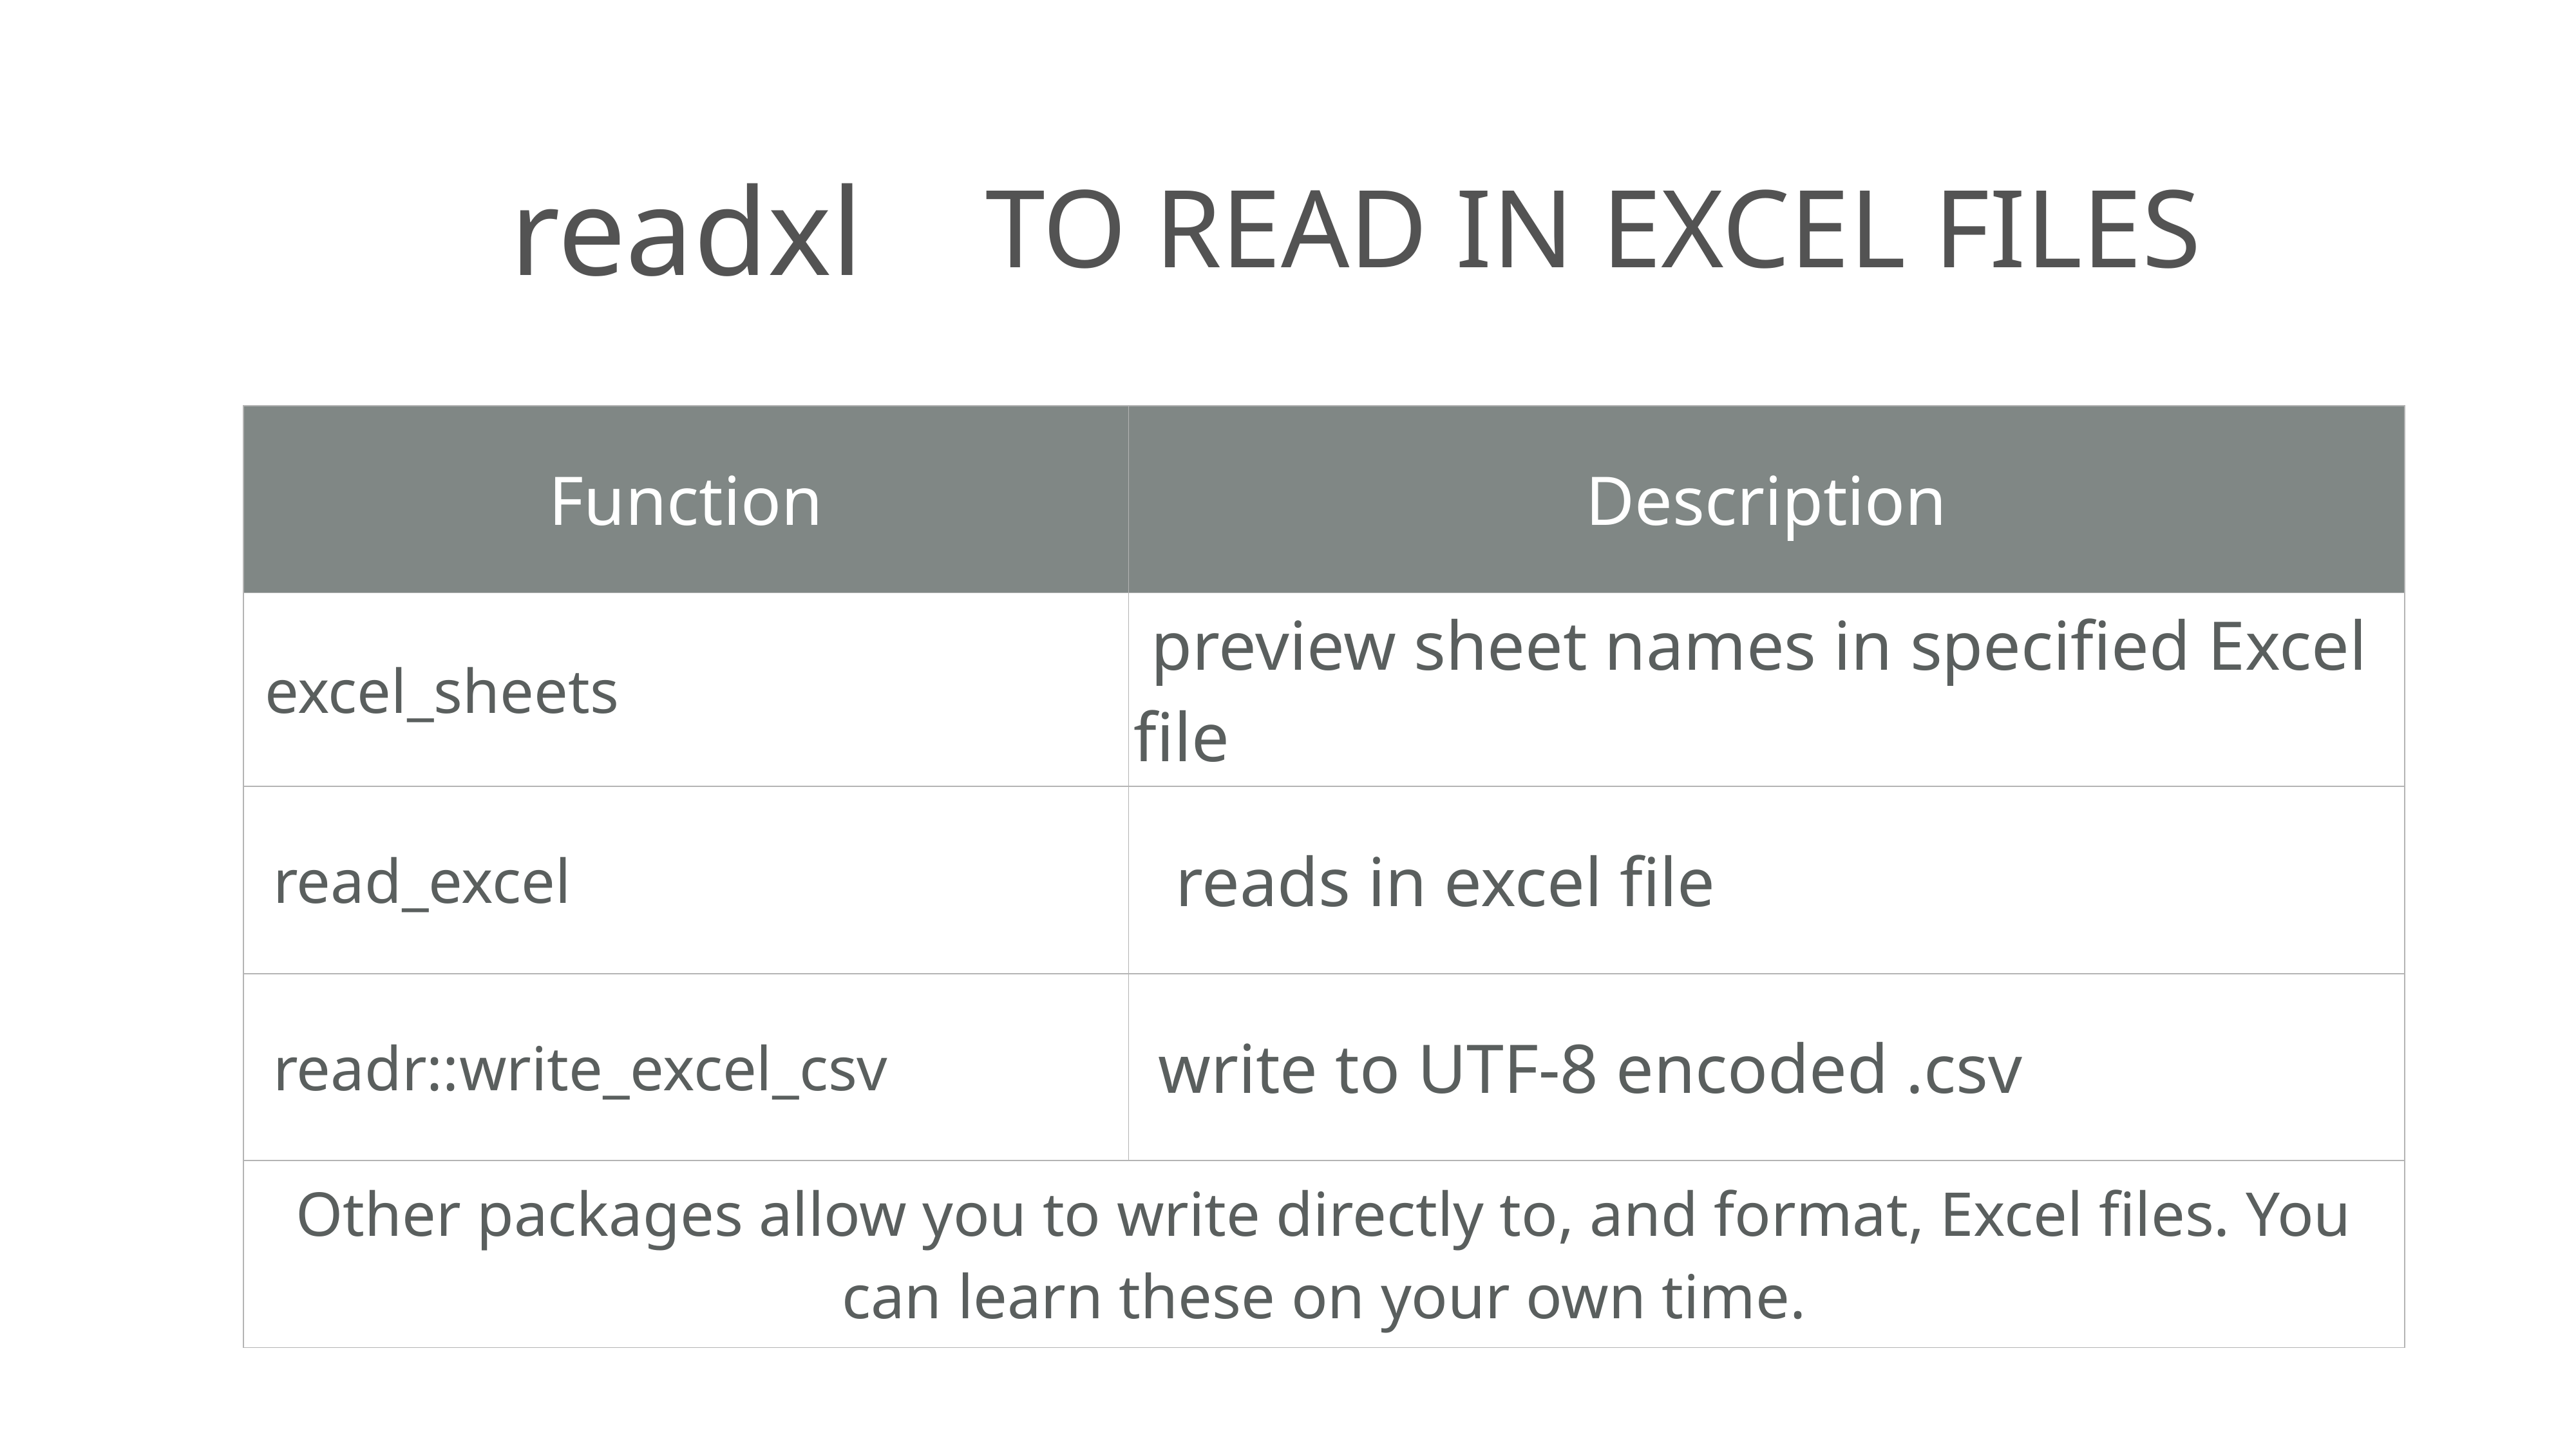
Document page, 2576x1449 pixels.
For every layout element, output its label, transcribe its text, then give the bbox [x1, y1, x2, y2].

table_header Description [1129, 406, 2404, 592]
table_cell excel_sheets [244, 593, 1128, 786]
table_cell write to UTF-8 encoded .csv [1129, 974, 2404, 1160]
table_cell Other packages allow you to write directly to, and format, Excel files. You can learn these on your own time. [244, 1161, 2404, 1347]
text_box readxl [505, 31, 1071, 394]
table_header Function [244, 406, 1128, 592]
title to read in excel files [980, 43, 2576, 406]
table_cell preview sheet names in specified Excel file [1129, 593, 2404, 786]
table_cell reads in excel file [1129, 787, 2404, 973]
table_cell read_excel [244, 787, 1128, 973]
table_cell readr::write_excel_csv [244, 974, 1128, 1160]
